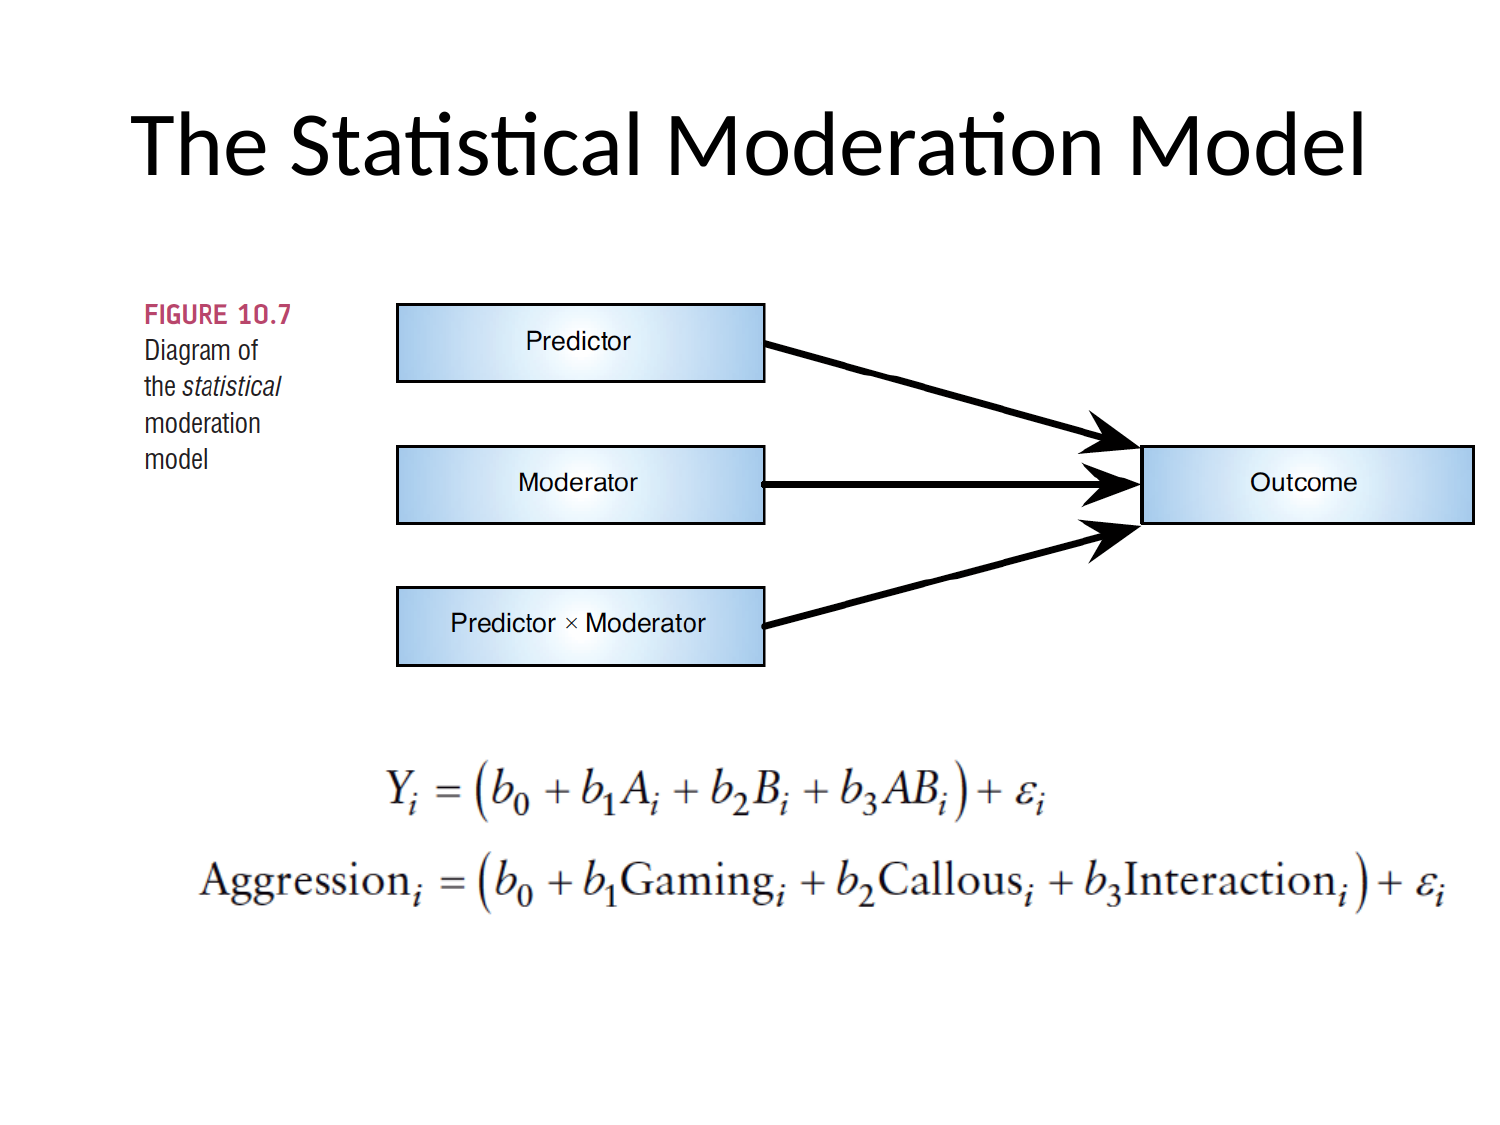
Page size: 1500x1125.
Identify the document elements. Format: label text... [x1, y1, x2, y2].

title The Statistical Moderation Model [75, 45, 1425, 233]
picture [170, 739, 1478, 937]
picture [130, 274, 1480, 682]
